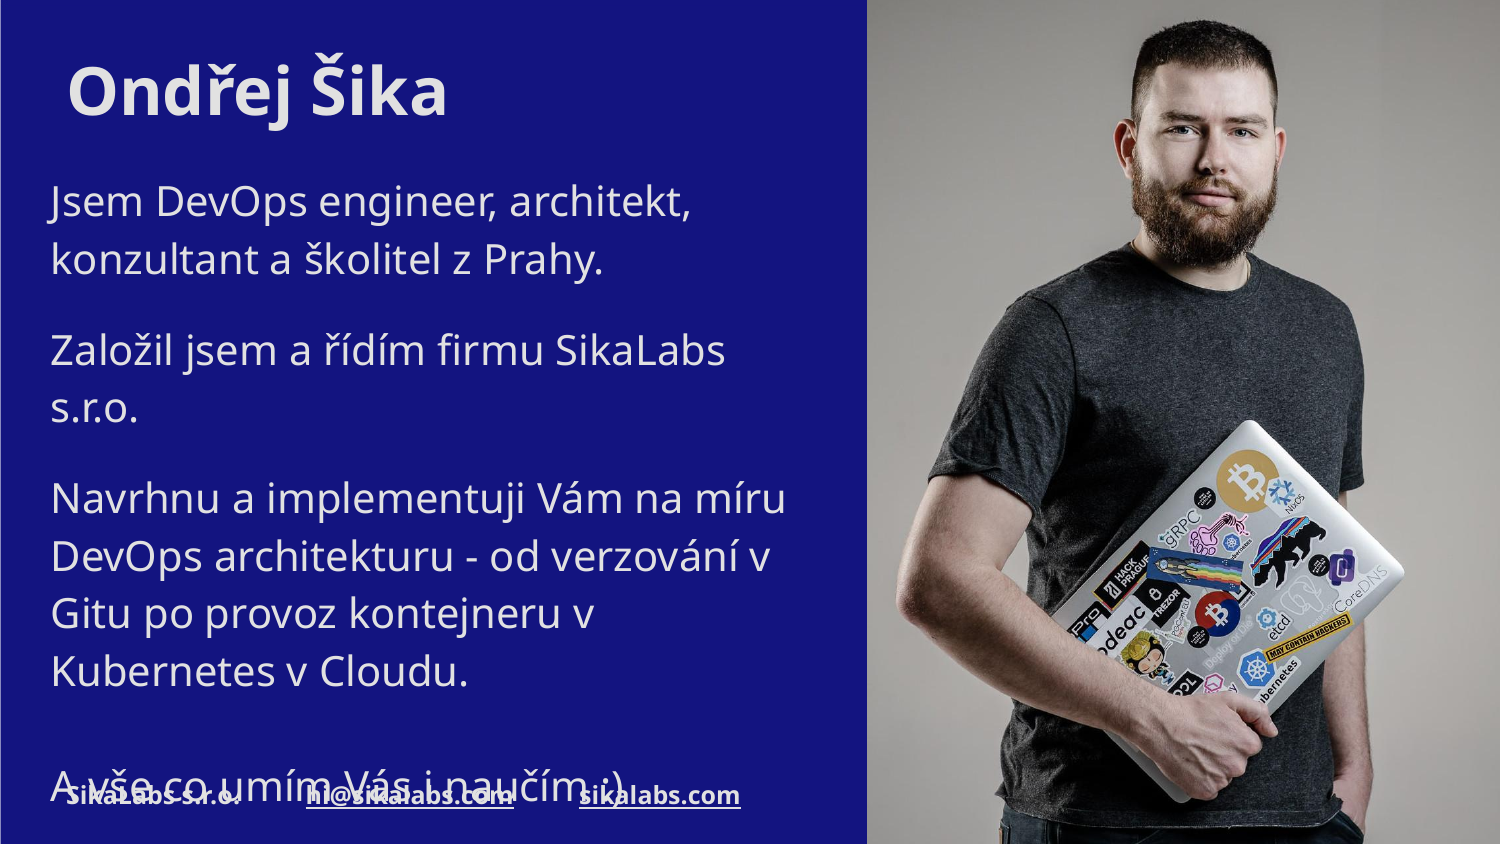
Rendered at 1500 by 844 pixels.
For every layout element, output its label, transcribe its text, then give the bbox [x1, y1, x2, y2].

list Jsem DevOps engineer, architekt, konzultant a školitel z Prahy. Založil jsem a řídím firmu SikaLabs s.r.o. Navrhnu a implementuji Vám na míru DevOps architekturu - od verzování v Gitu po provoz kontejneru v Kubernetes v Cloudu. A vše co umím Vás i naučím :) [35, 152, 837, 692]
title Ondřej Šika [51, 33, 861, 128]
picture [0, 0, 1500, 844]
